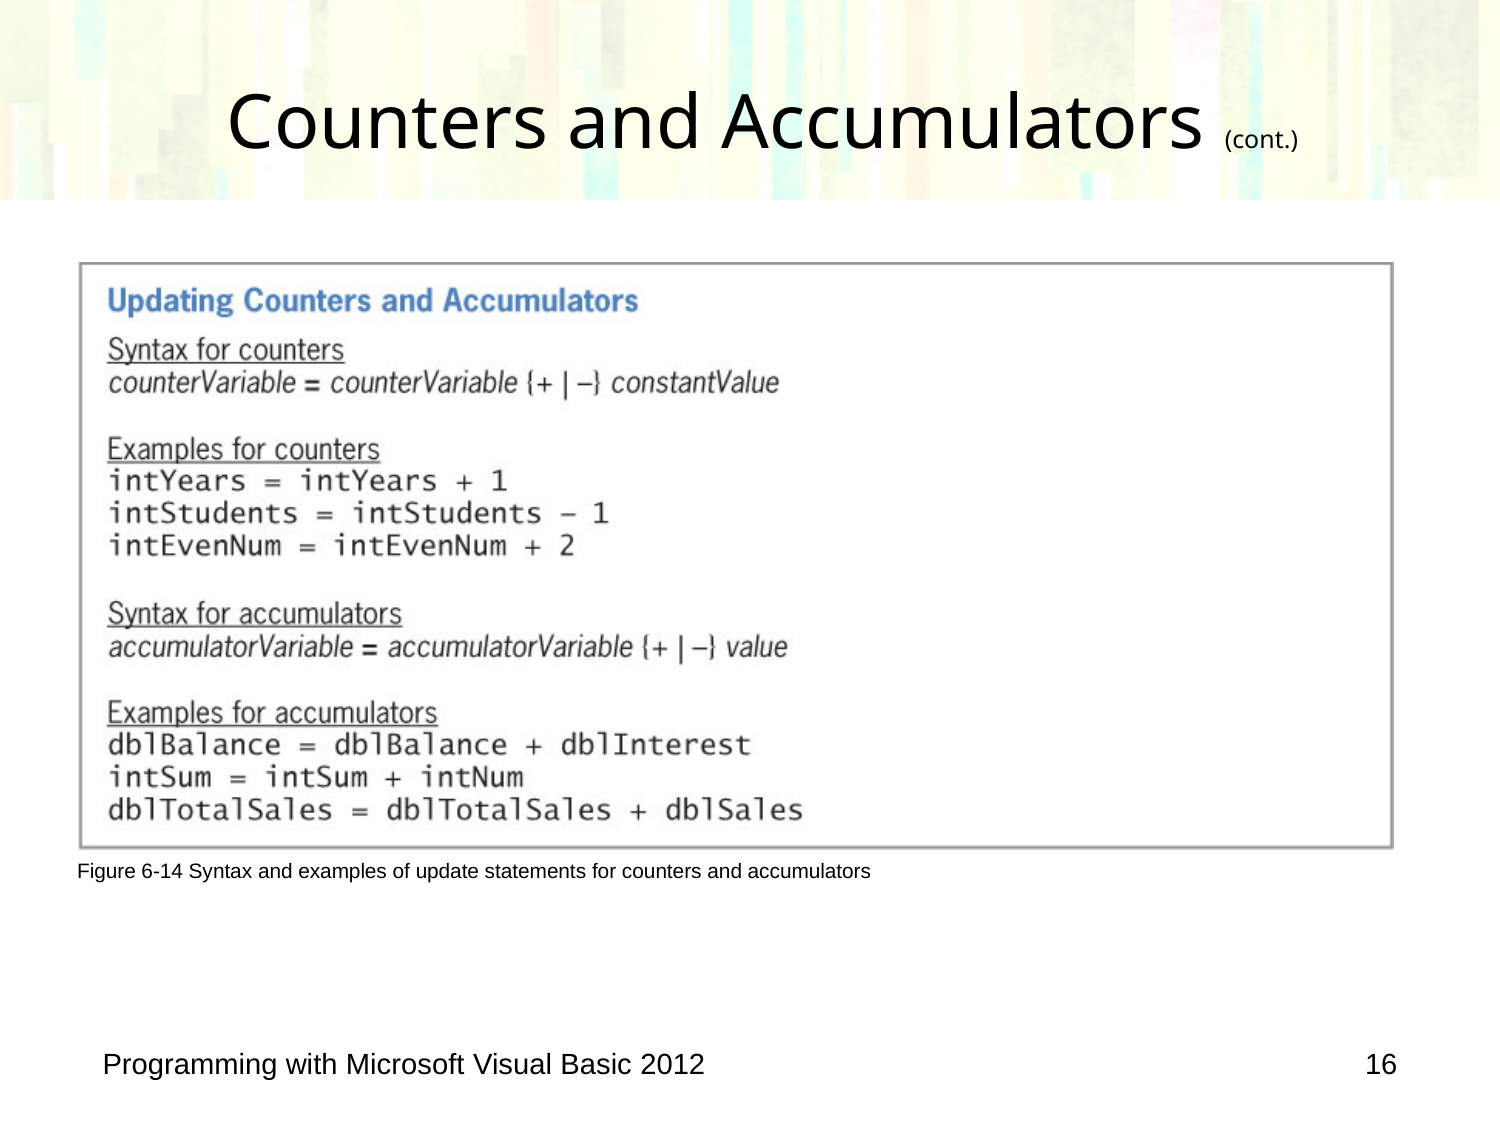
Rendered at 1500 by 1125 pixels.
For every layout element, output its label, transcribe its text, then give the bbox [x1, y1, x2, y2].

text_box Figure 6-14 Syntax and examples of update statements for counters and accumulators [62, 849, 1125, 890]
footer Programming with Microsoft Visual Basic 2012 [87, 1037, 1051, 1101]
slide_number 16 [1074, 1037, 1413, 1101]
picture [78, 262, 1394, 851]
title Counters and Accumulators (cont.) [99, 24, 1425, 213]
